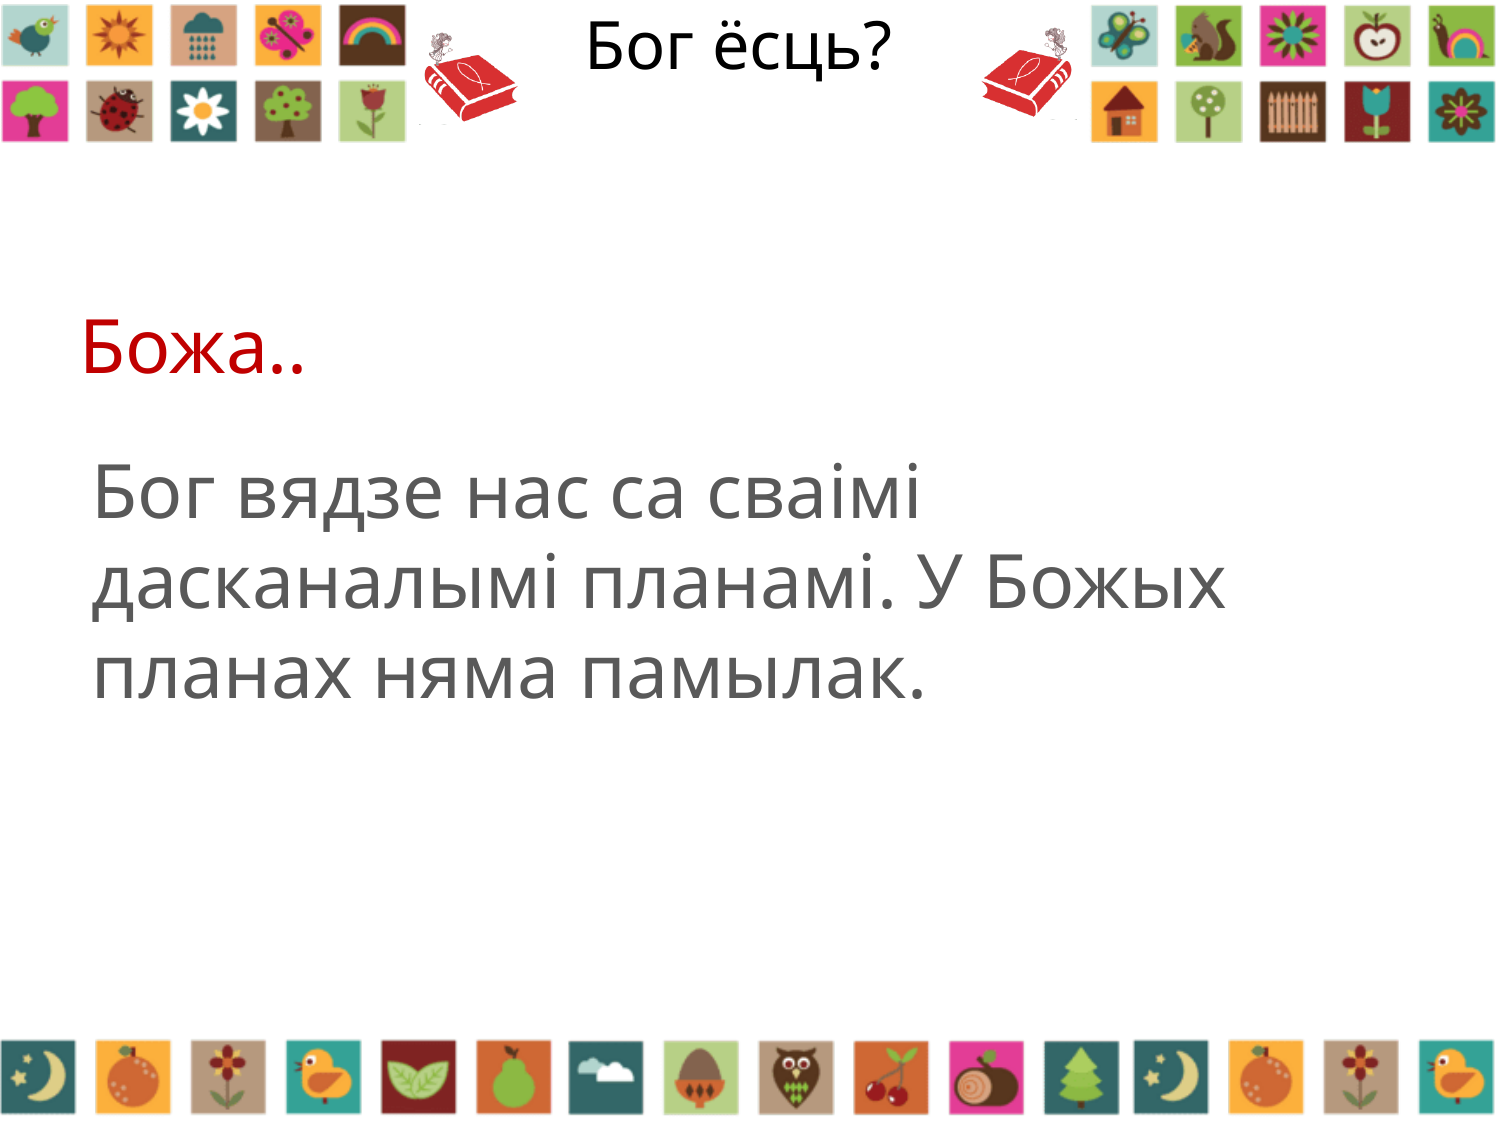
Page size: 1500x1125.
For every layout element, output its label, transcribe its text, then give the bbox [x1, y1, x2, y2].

text_box Бог ёсць? [414, 0, 1080, 91]
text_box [0, 1028, 1500, 1118]
picture [0, 3, 550, 150]
picture [950, 3, 1500, 150]
text_box Бог вядзе нас са сваімі дасканалымі планамі. У Божых планах няма памылак. [76, 436, 1424, 722]
text_box Божа.. [64, 290, 1412, 396]
